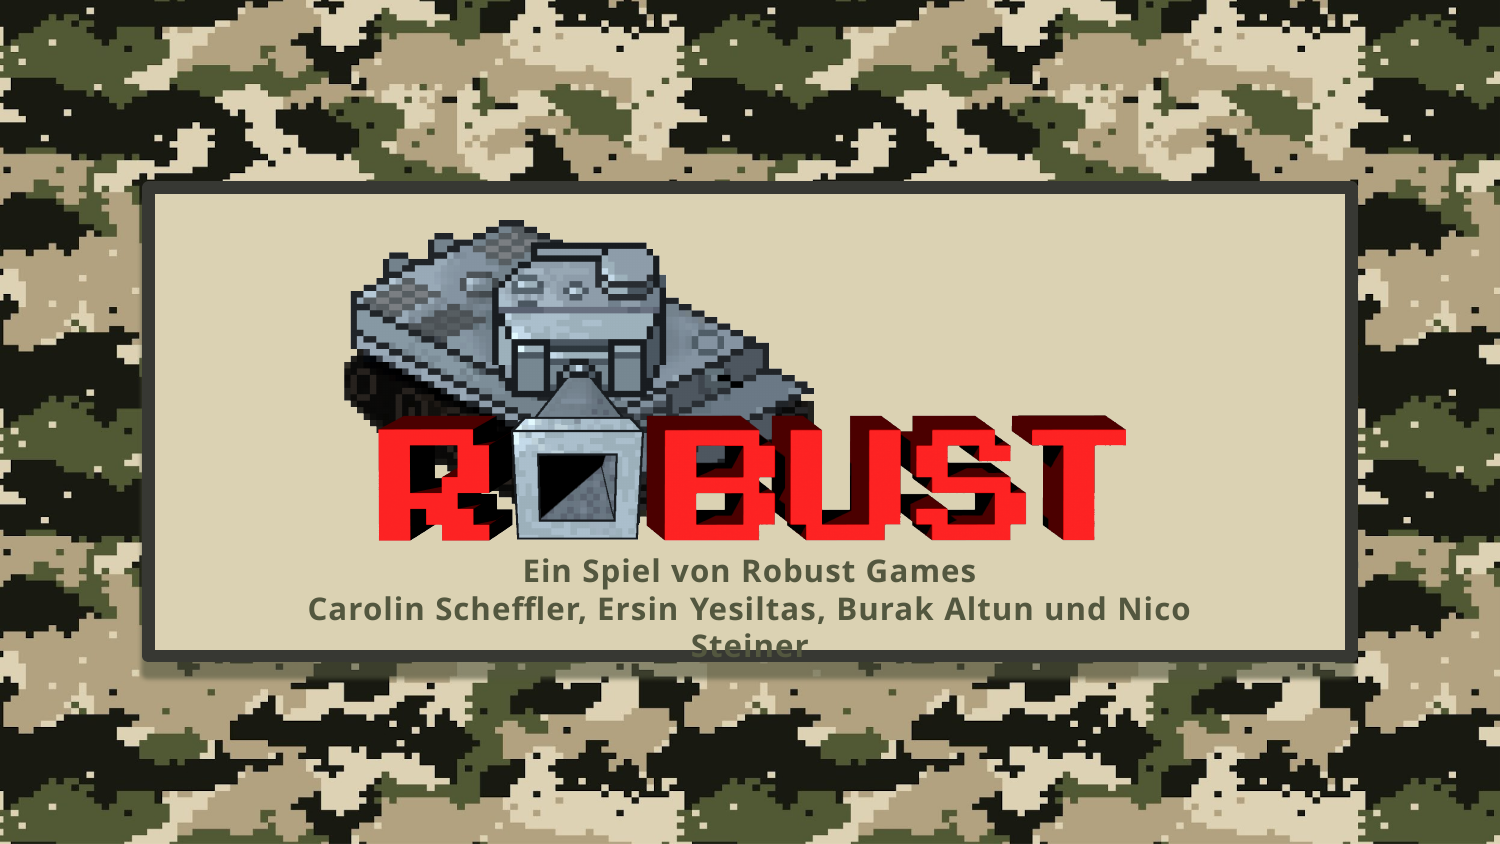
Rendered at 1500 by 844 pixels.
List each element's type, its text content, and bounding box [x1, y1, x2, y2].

subtitle Ein Spiel von Robust Games Carolin Scheffler, Ersin Yesiltas, Burak Altun und Nico Steiner [288, 585, 1212, 630]
text_box [148, 187, 1352, 657]
picture [0, 0, 1500, 844]
